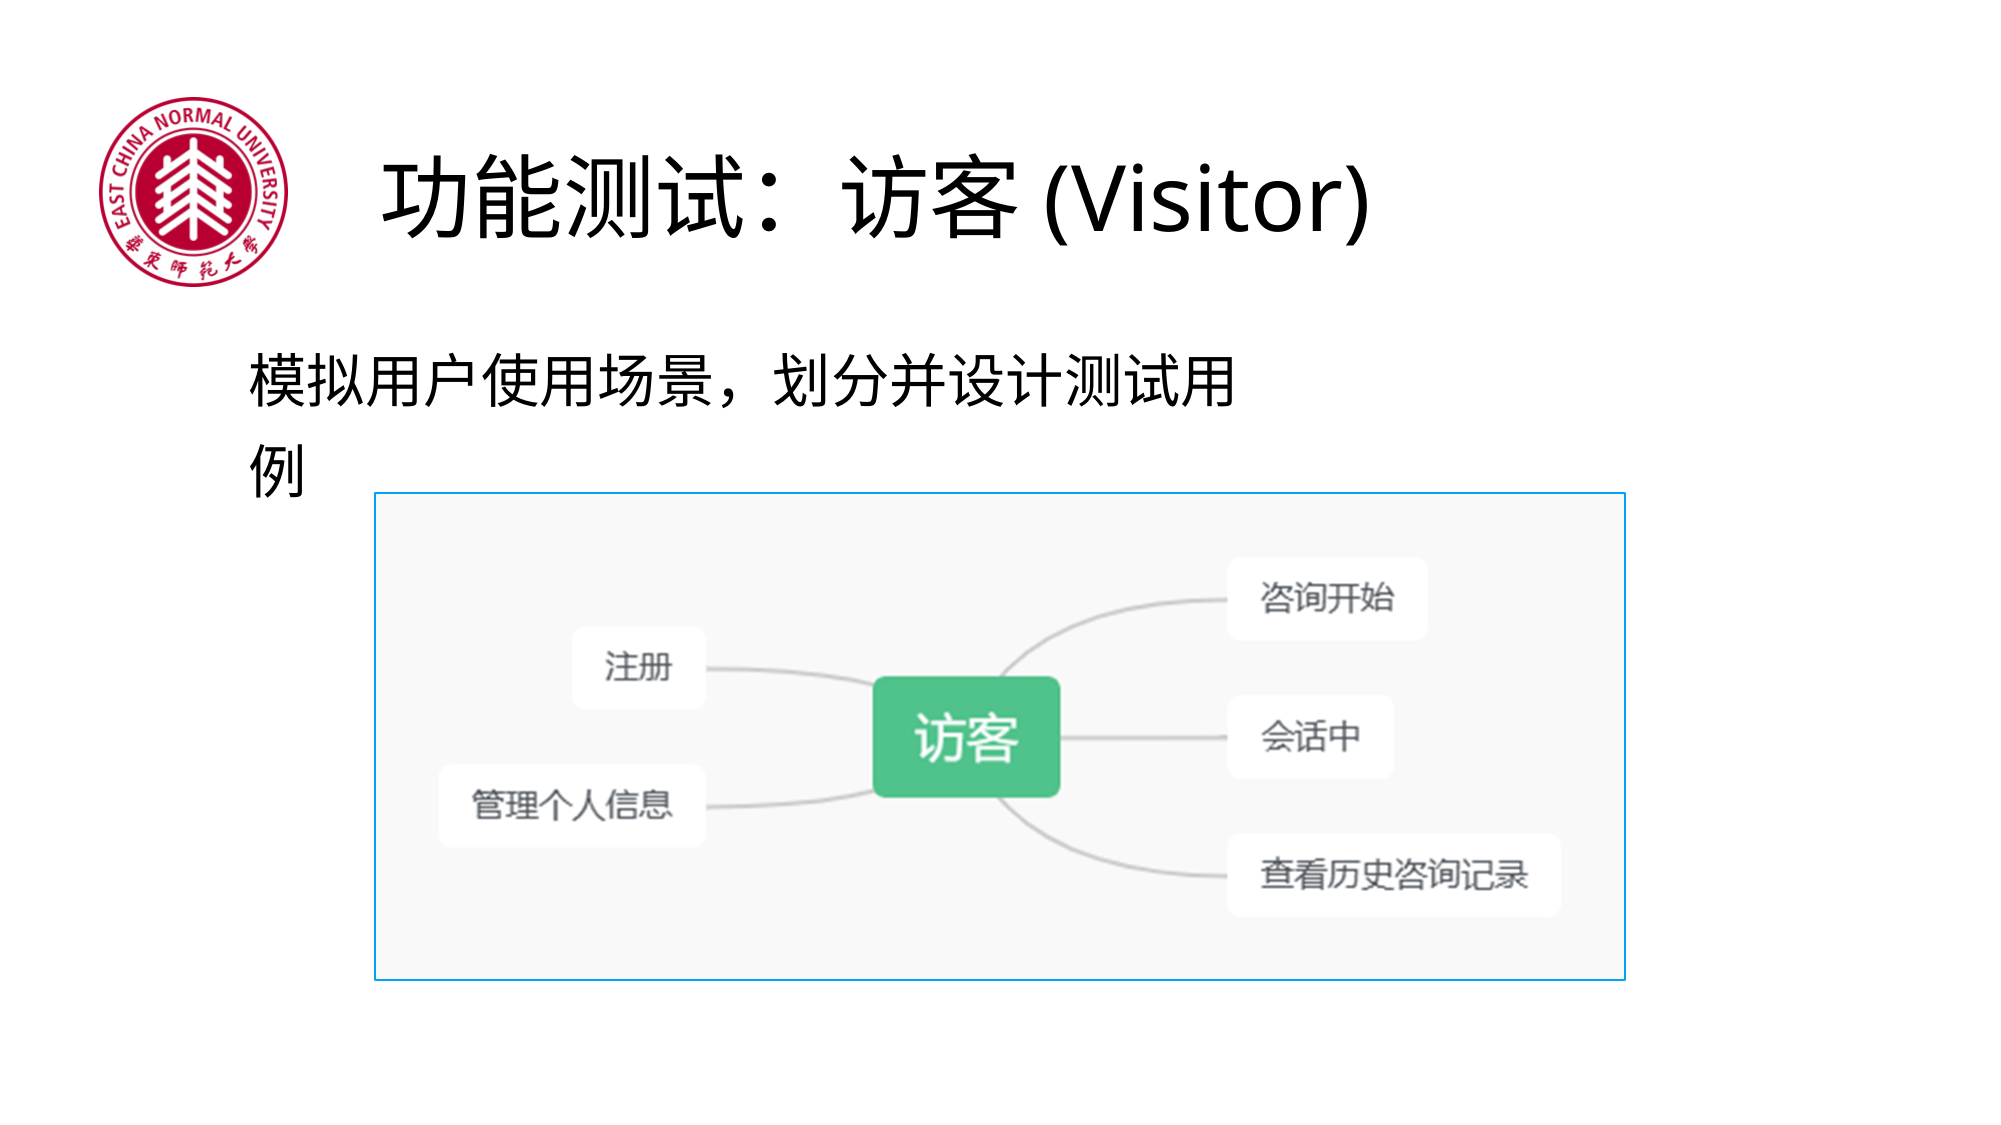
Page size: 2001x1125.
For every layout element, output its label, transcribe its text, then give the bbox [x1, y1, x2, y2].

title 功能测试：访客(Visitor) [137, 69, 1863, 287]
picture [99, 97, 288, 287]
picture [377, 495, 1623, 978]
text_box 模拟用户使用场景，划分并设计测试用例 [233, 315, 1307, 513]
